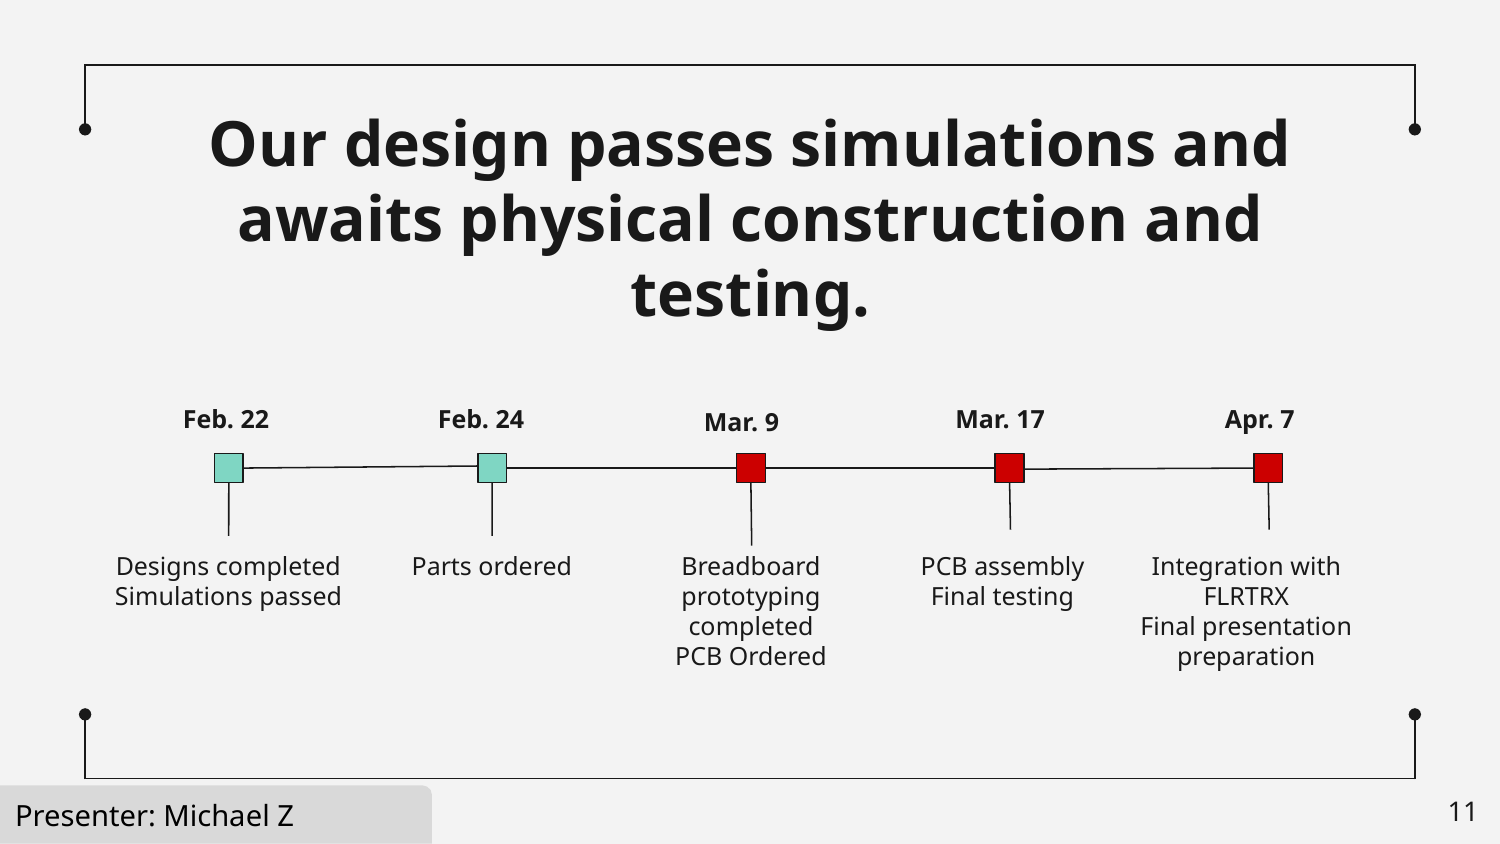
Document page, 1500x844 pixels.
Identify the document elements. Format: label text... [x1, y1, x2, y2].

text_box [214, 453, 244, 483]
text_box Apr. 7 [1209, 388, 1349, 450]
title Our design passes simulations and awaits physical construction and testing. [118, 88, 1383, 183]
text_box Feb. 22 [168, 388, 307, 450]
text_box [736, 453, 766, 483]
text_box Mar. 17 [940, 388, 1079, 450]
text_box [1253, 453, 1283, 483]
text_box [243, 465, 479, 469]
text_box [995, 453, 1025, 483]
text_box [477, 453, 507, 483]
text_box Presenter: Michael Z [0, 785, 432, 844]
text_box Integration with FLRTRX Final presentation preparation [1097, 535, 1396, 597]
text_box Feb. 24 [423, 388, 562, 450]
text_box Designs completed Simulations passed [80, 535, 343, 597]
text_box Parts ordered [343, 535, 602, 597]
text_box Mar. 9 [688, 391, 828, 453]
text_box Breadboard prototyping completed PCB Ordered [602, 535, 854, 597]
slide_number ‹#› [1403, 779, 1494, 844]
text_box PCB assembly Final testing [854, 535, 1097, 597]
